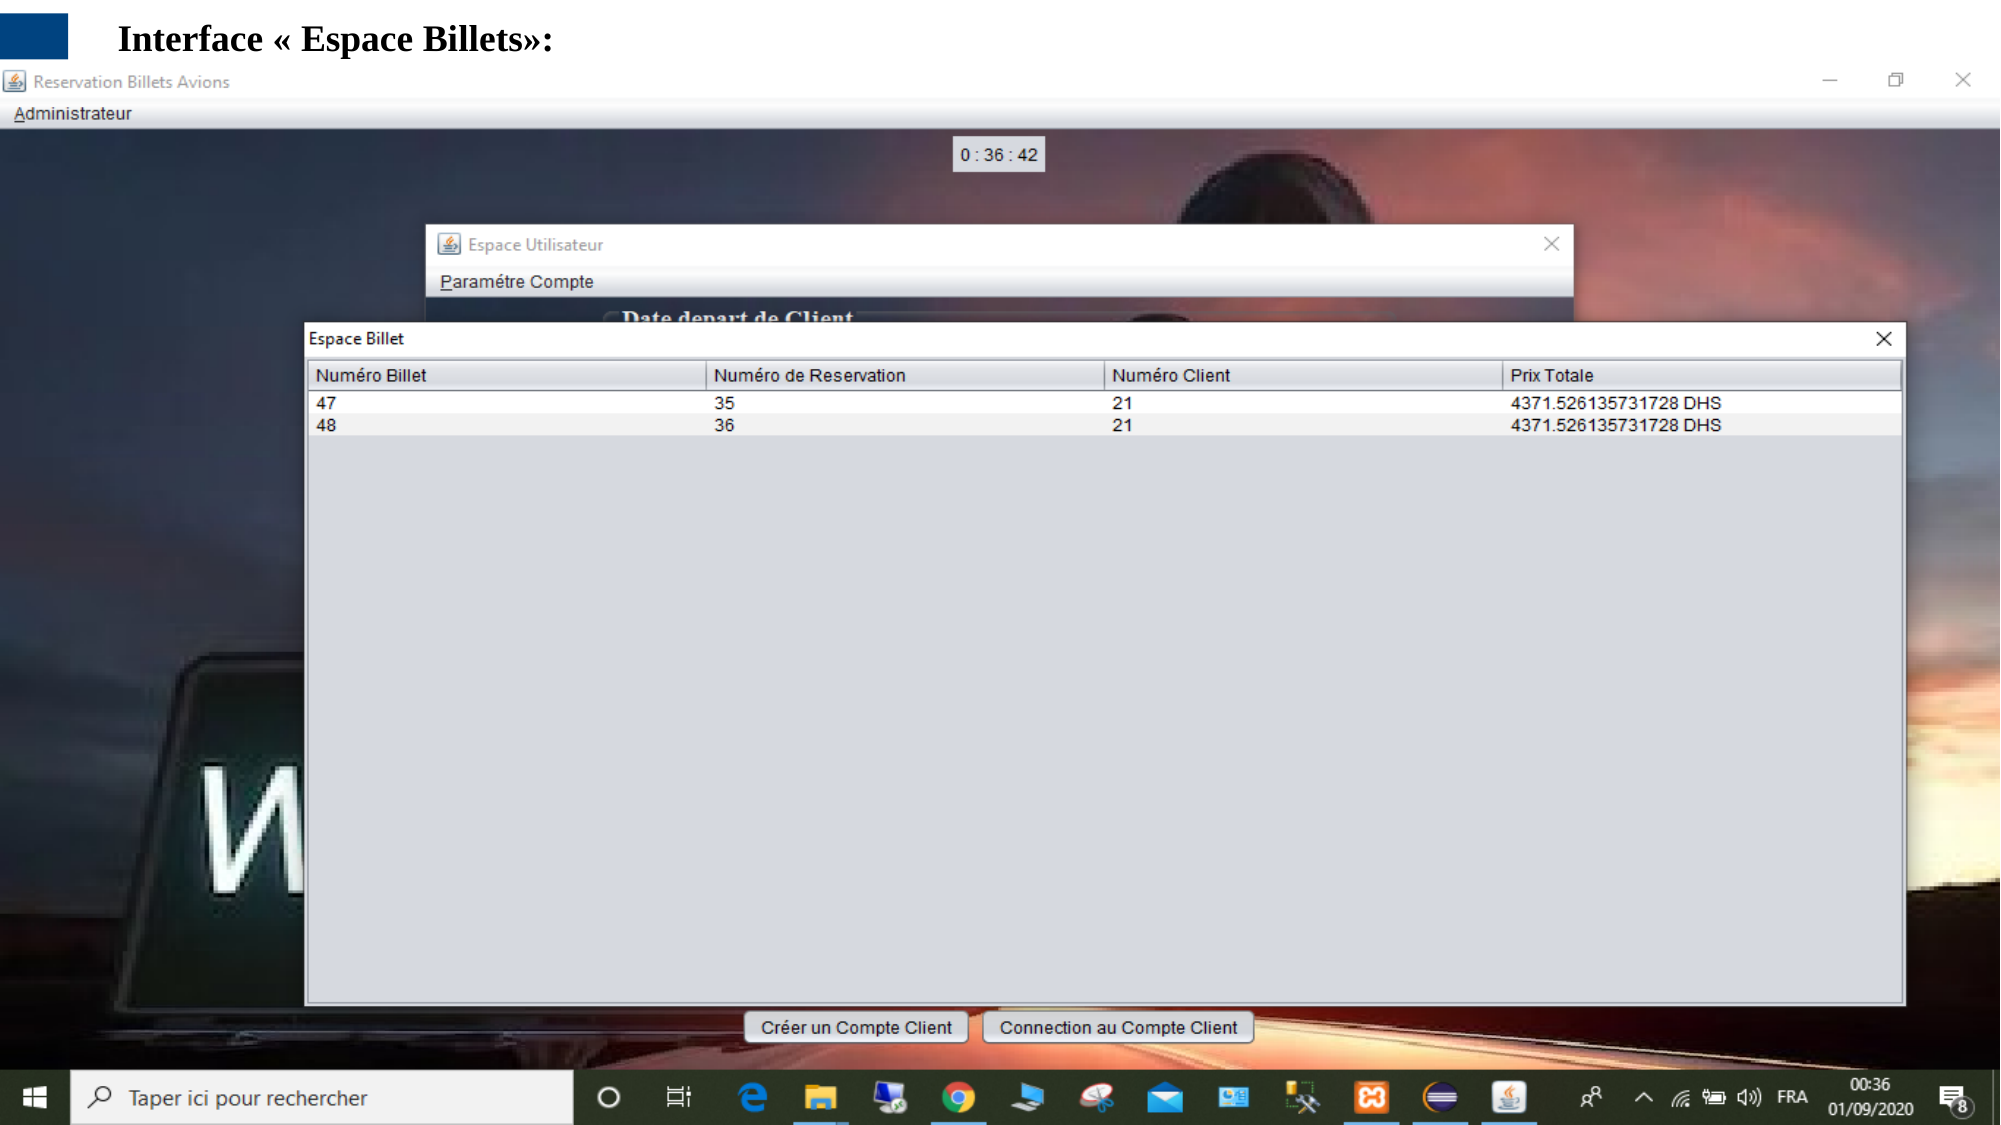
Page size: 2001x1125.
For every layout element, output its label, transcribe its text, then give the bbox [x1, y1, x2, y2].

text_box [0, 12, 69, 61]
text_box Interface « Espace Billets»: [102, 6, 570, 66]
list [0, 66, 2000, 1125]
